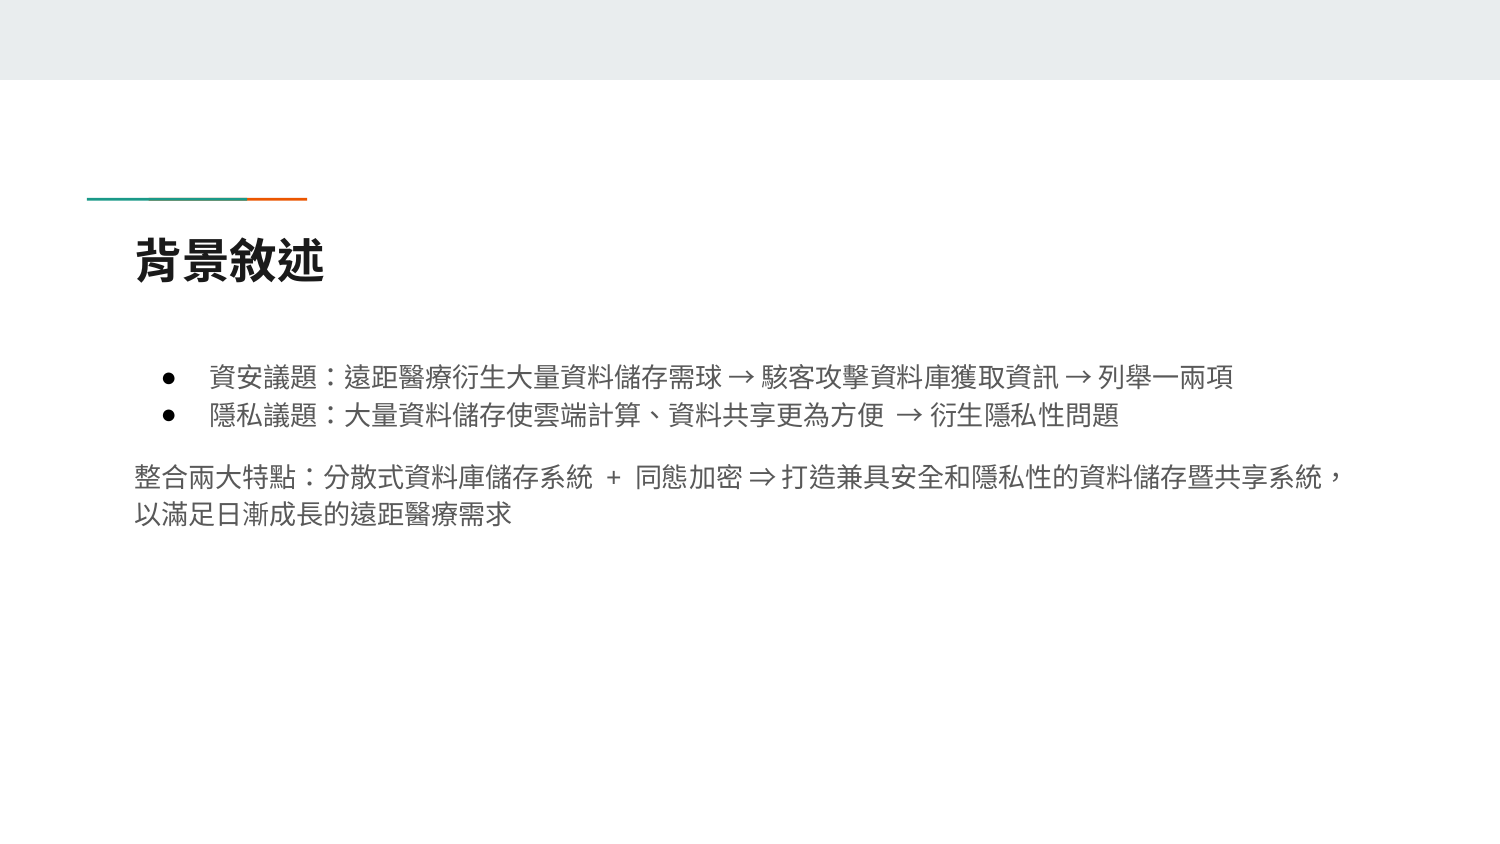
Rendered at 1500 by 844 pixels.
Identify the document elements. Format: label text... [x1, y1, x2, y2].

list 資安議題：遠距醫療衍生大量資料儲存需球 → 駭客攻擊資料庫獲取資訊 → 列舉一兩項 隱私議題：大量資料儲存使雲端計算、資料共享更為方便 → 衍生隱私性問題 整合兩大特點：分散式資料庫儲存系統 + 同態加密 ⇒ 打造兼具安全和隱私性的資料儲存暨共享系統，以滿足日漸成長的遠距醫療需求 [119, 341, 1381, 712]
title 背景敘述 [119, 216, 1381, 305]
